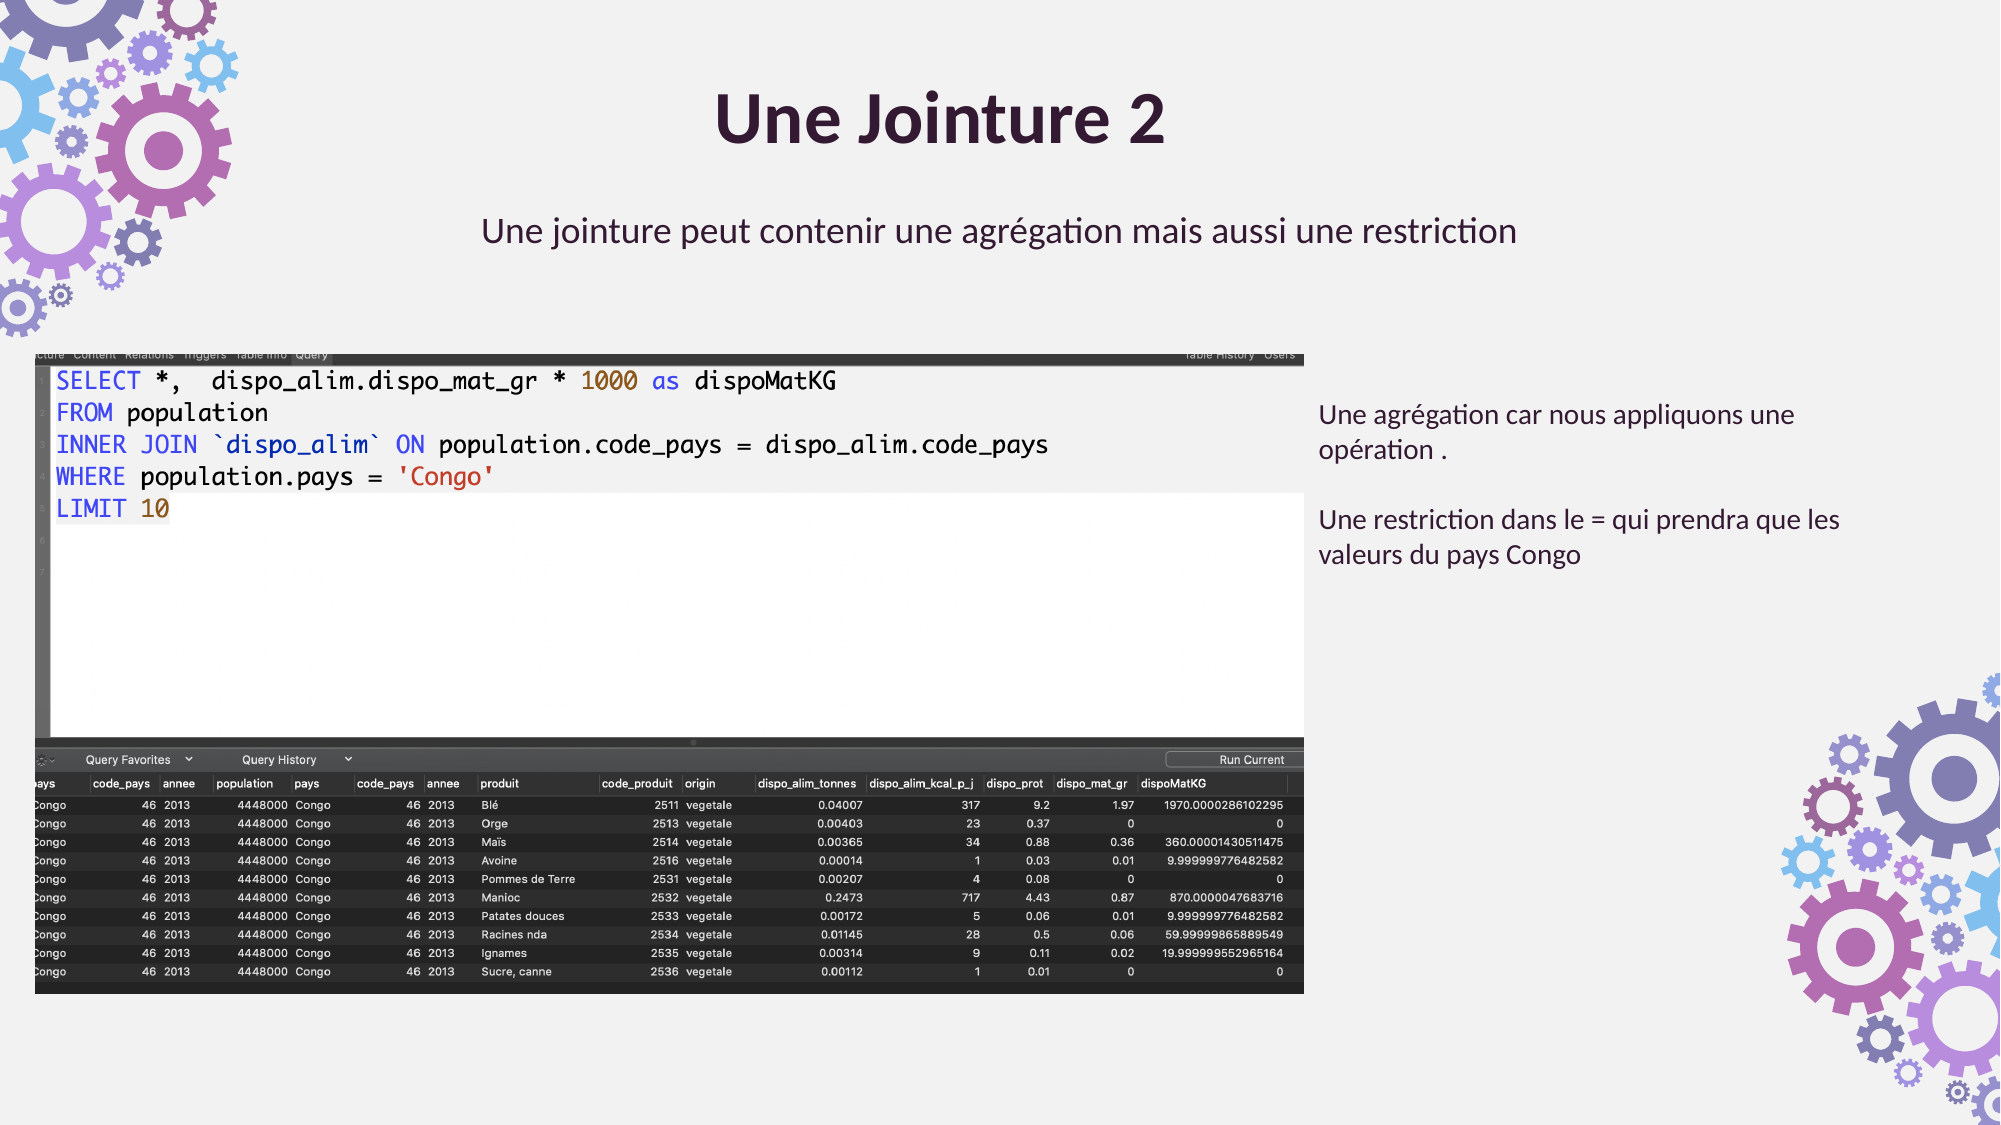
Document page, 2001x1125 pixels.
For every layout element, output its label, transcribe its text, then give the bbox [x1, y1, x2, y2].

text_box Une agrégation car nous appliquons une opération . Une restriction dans le = qui prendra que les valeurs du pays Congo [1304, 387, 1914, 648]
text_box Une jointure peut contenir une agrégation mais aussi une restriction [379, 198, 1621, 259]
picture [35, 354, 1304, 994]
text_box Une Jointure 2 [394, 61, 1488, 167]
